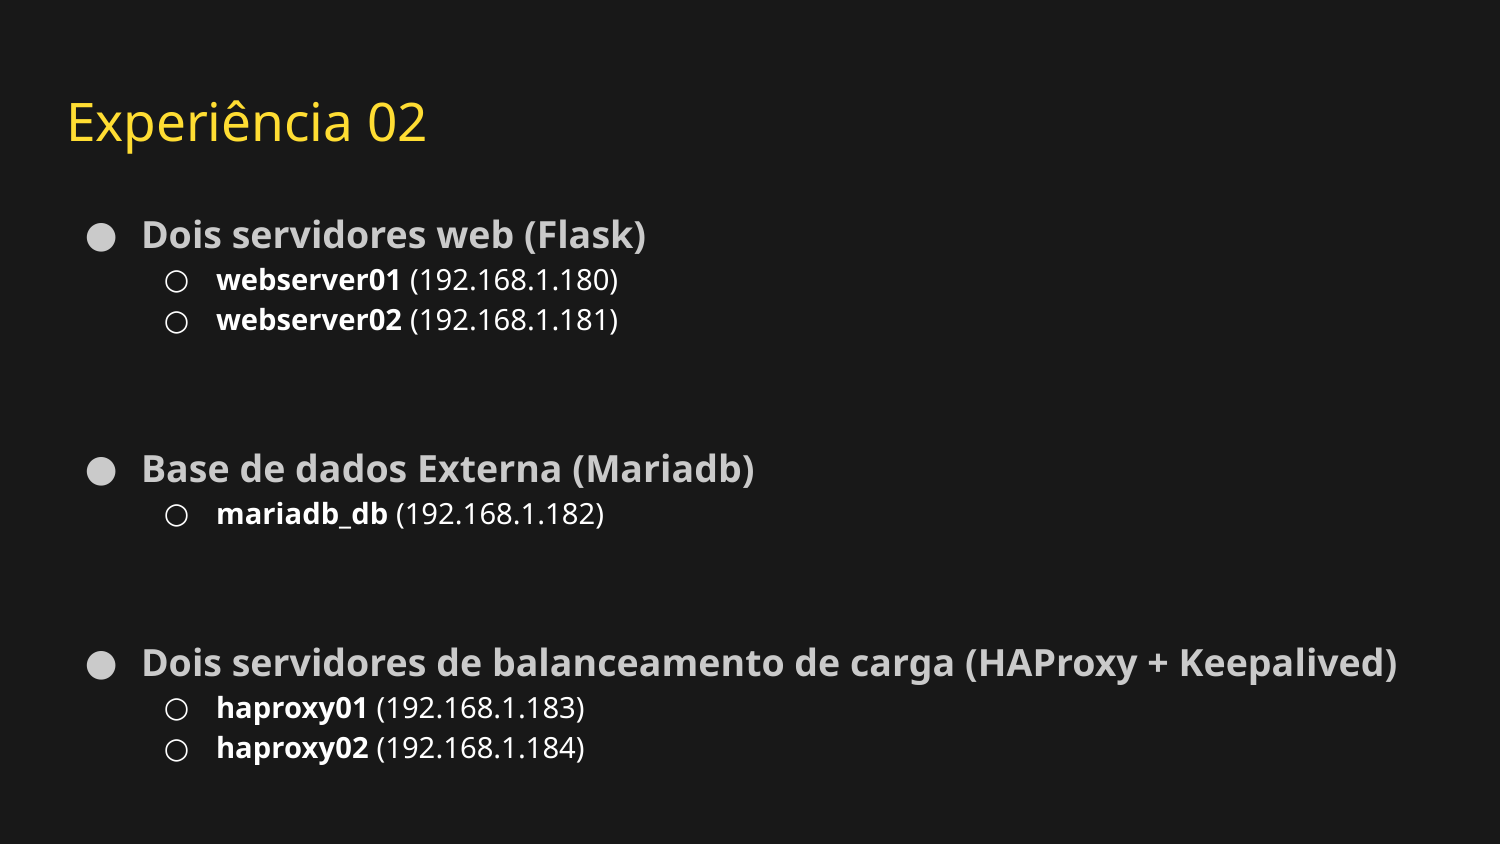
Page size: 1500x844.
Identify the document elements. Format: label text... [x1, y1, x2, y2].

title Experiência 02 [51, 72, 1449, 167]
list Dois servidores web (Flask) webserver01 (192.168.1.180) webserver02 (192.168.1.181) Base de dados Externa (Mariadb) mariadb_db (192.168.1.182) Dois servidores de balanceamento de carga (HAProxy + Keepalived) haproxy01 (192.168.1.183) haproxy02 (192.168.1.184) [51, 189, 1449, 825]
